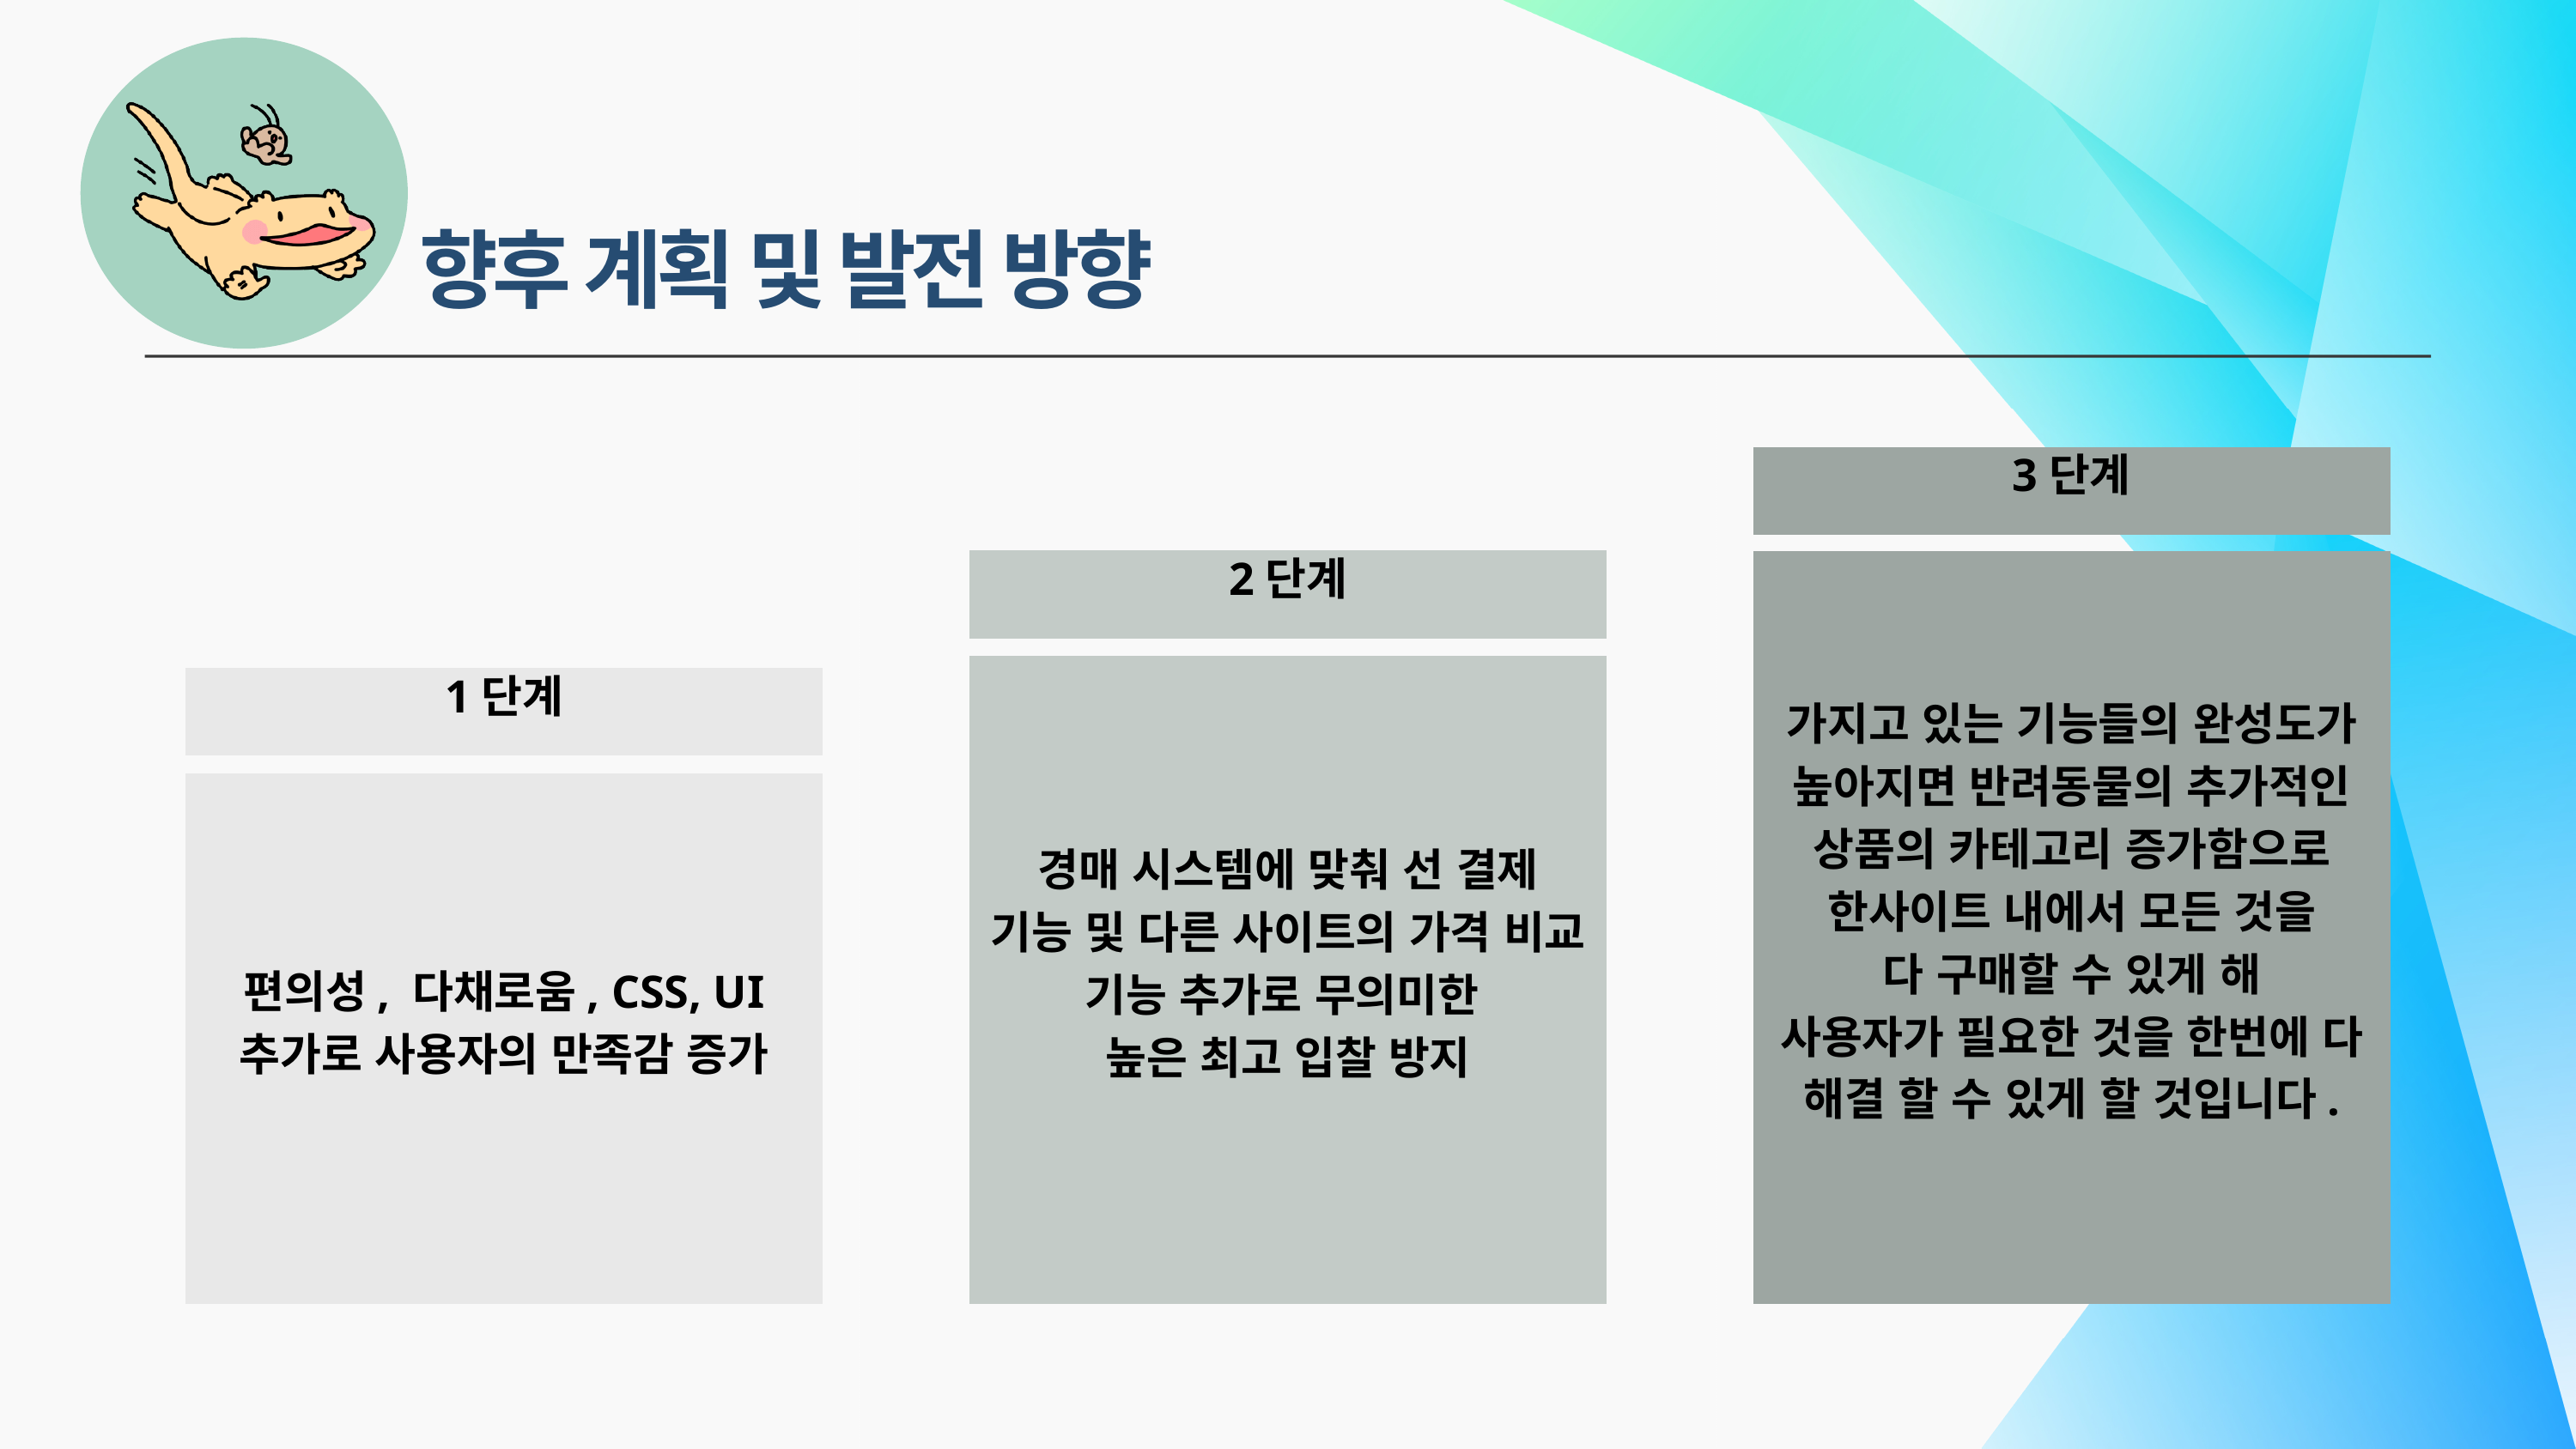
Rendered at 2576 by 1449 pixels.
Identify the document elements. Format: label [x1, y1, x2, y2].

text_box [1753, 550, 2391, 1305]
text_box [1753, 446, 2391, 536]
text_box [185, 667, 823, 756]
text_box [969, 655, 1607, 1305]
text_box [969, 549, 1607, 640]
picture [0, 0, 2576, 1449]
text_box [185, 773, 823, 1305]
